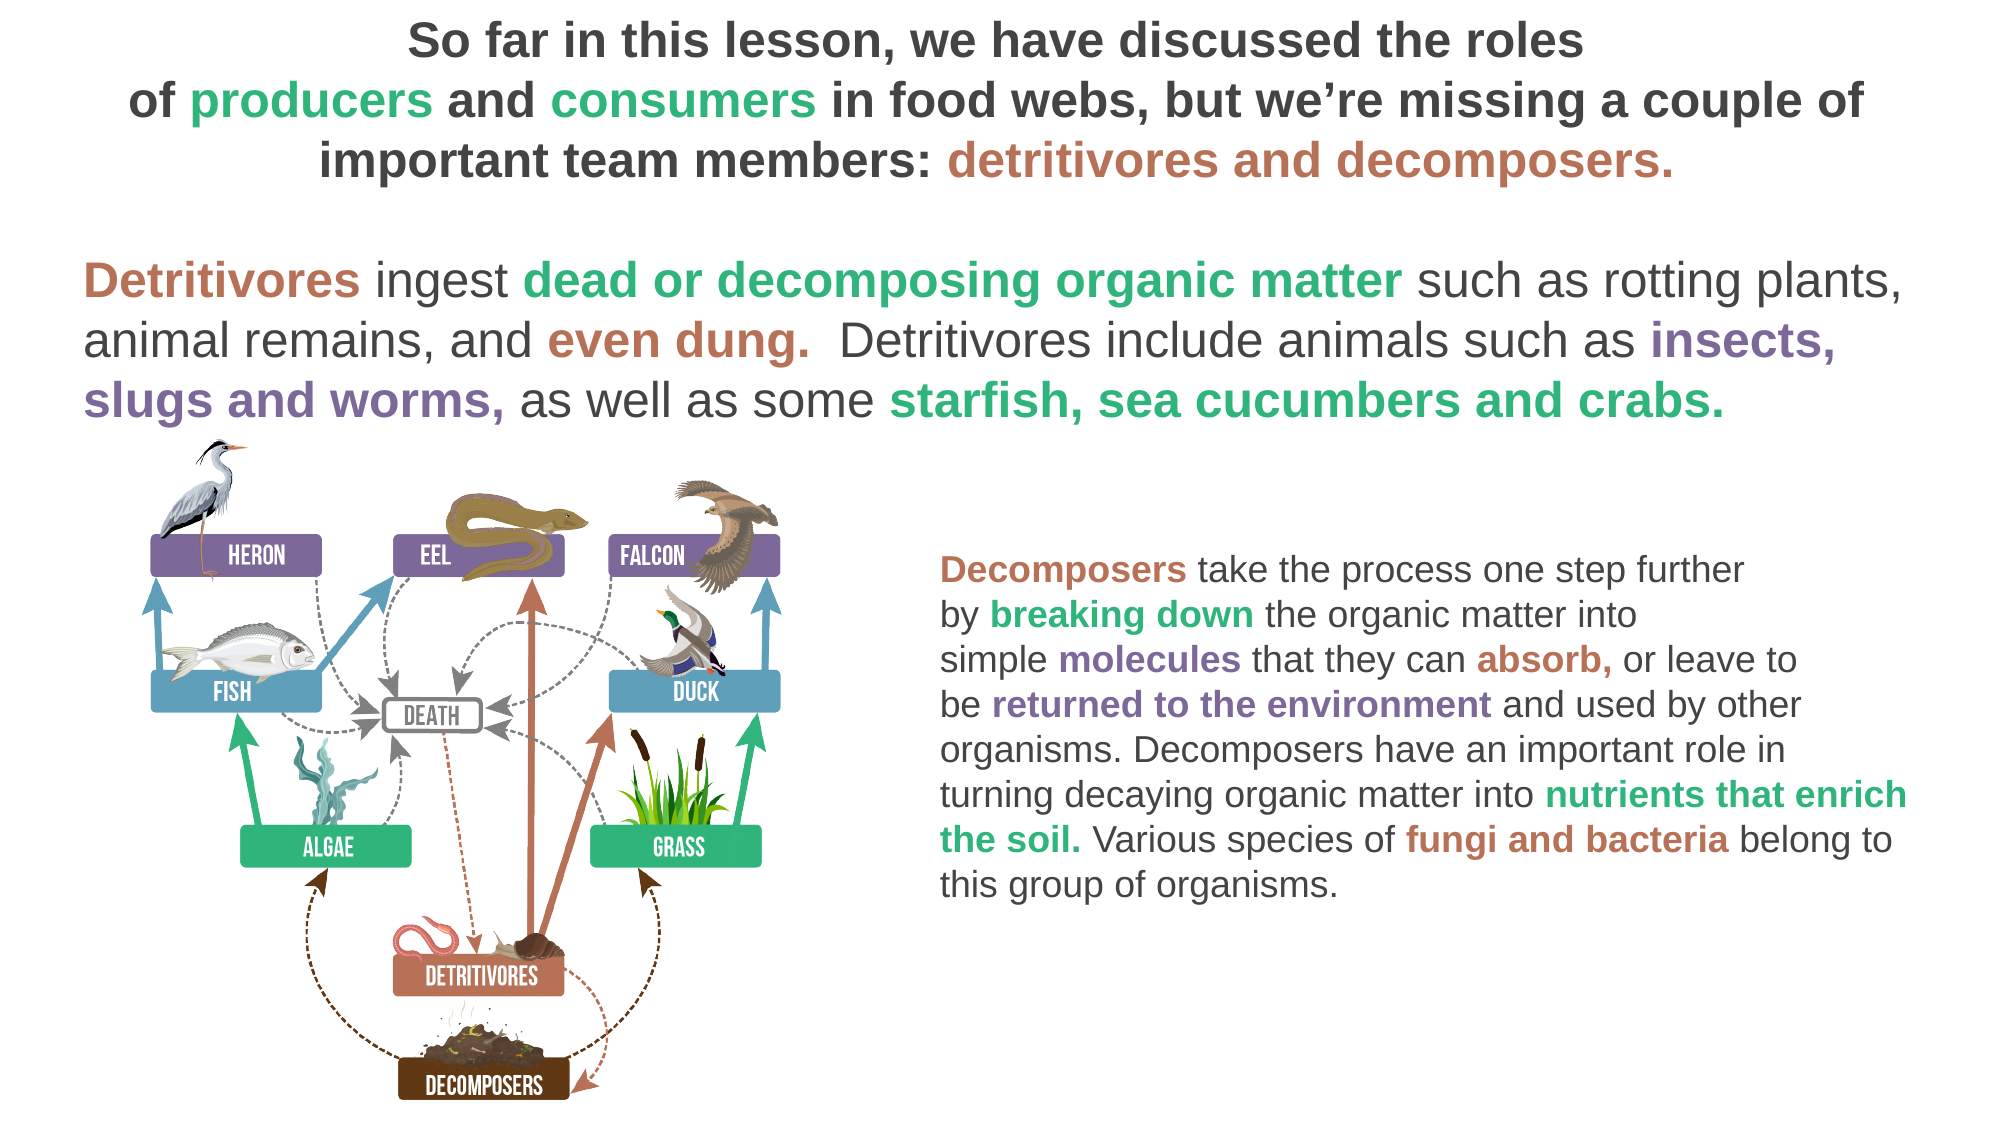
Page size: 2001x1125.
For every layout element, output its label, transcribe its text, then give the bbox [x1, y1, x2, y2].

text_box Decomposers take the process one step further by breaking down the organic matter into simple molecules that they can absorb, or leave to be returned to the environment and used by other organisms. Decomposers have an important role in turning decaying organic matter into nutrients that enrich the soil. Various species of fungi and bacteria belong to this group of organisms. [924, 537, 1925, 913]
text_box So far in this lesson, we have discussed the roles of producers and consumers in food webs, but we’re missing a couple of important team members: detritivores and decomposers. Detritivores ingest dead or decomposing organic matter such as rotting plants, animal remains, and even dung. Detritivores include animals such as insects, slugs and worms, as well as some starfish, sea cucumbers and crabs. [68, 0, 1925, 435]
picture [141, 439, 782, 1100]
